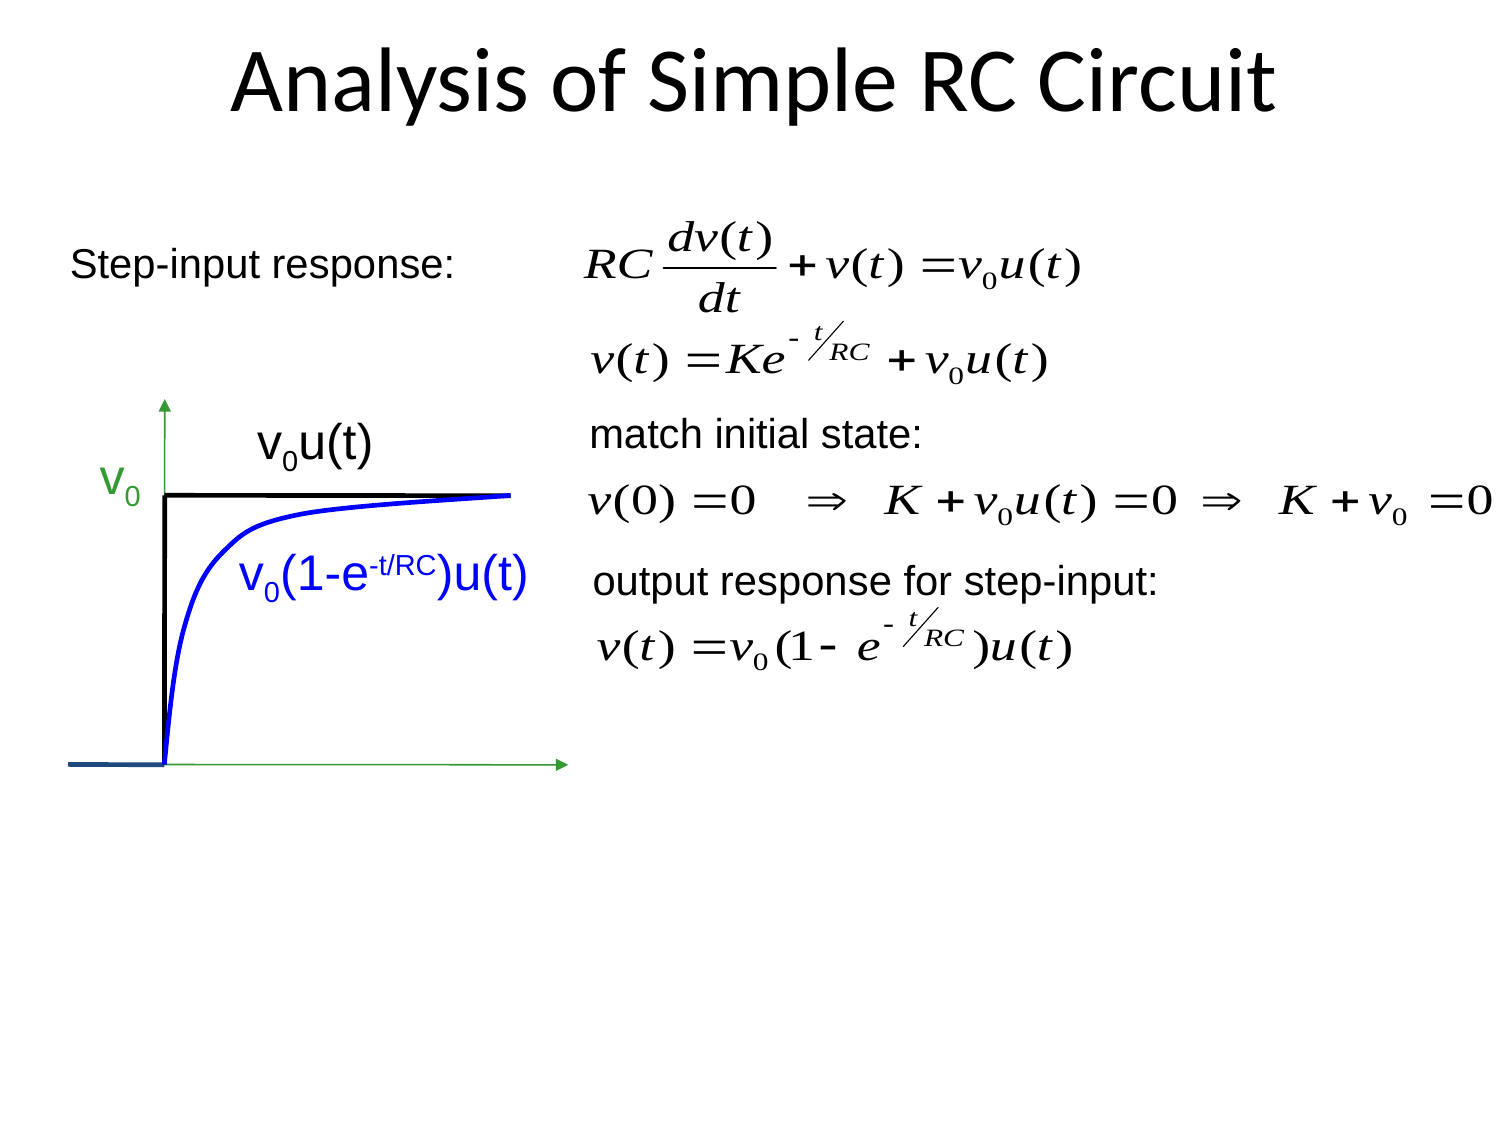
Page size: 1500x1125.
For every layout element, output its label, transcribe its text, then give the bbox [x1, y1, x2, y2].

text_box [67, 398, 569, 766]
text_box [582, 312, 1060, 396]
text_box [579, 470, 1500, 537]
text_box output response for step-input: [577, 546, 1188, 612]
text_box Step-input response: [55, 229, 471, 295]
text_box match initial state: [574, 399, 938, 464]
title Analysis of Simple RC Circuit [116, 12, 1392, 138]
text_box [589, 598, 1083, 682]
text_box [573, 210, 1090, 322]
